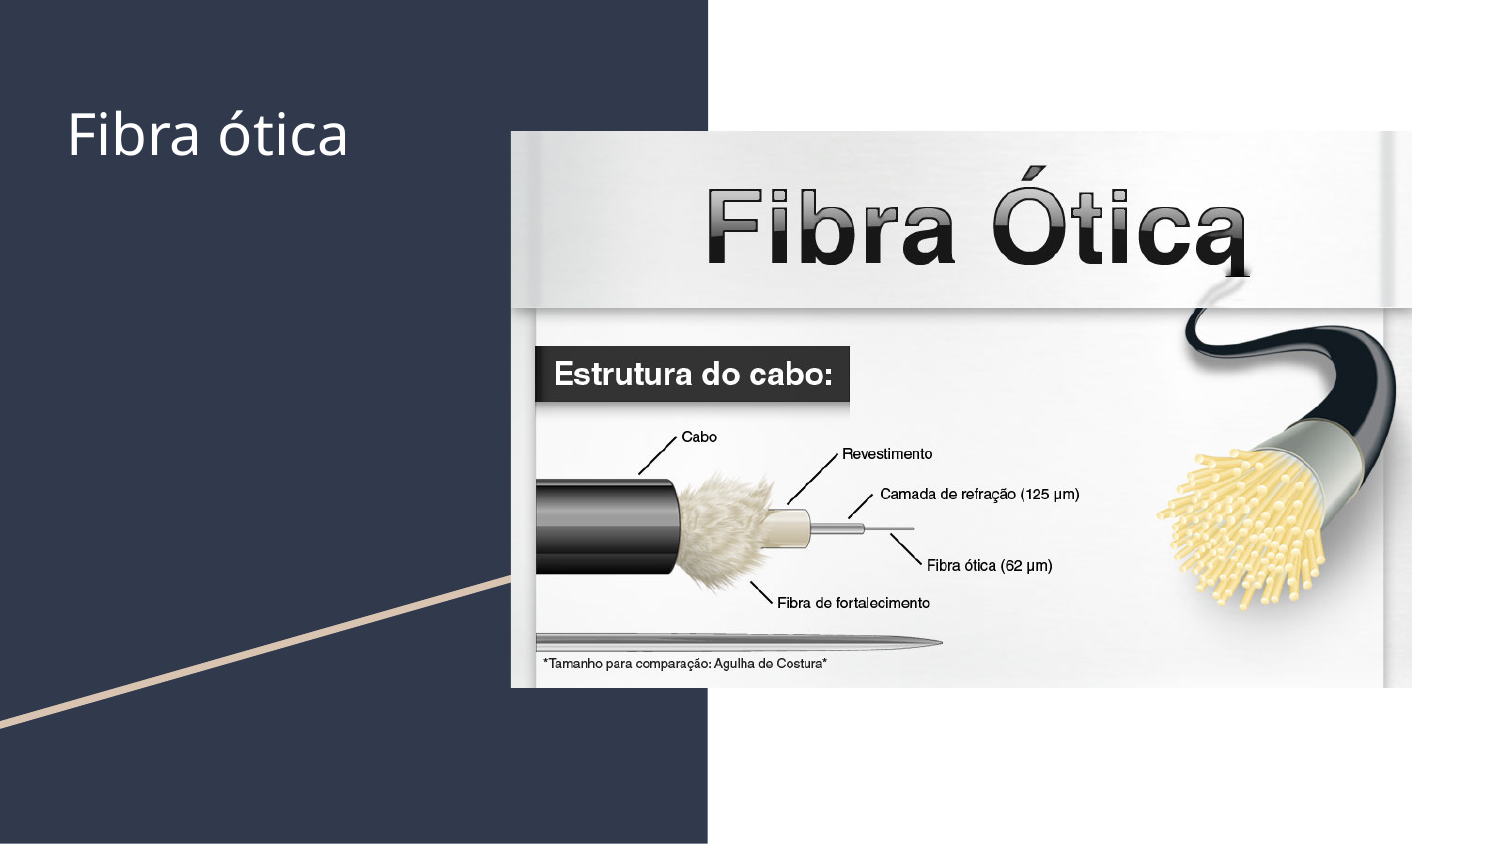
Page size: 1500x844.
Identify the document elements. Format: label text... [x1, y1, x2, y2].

picture [510, 131, 1413, 688]
title Fibra ótica [51, 82, 660, 494]
